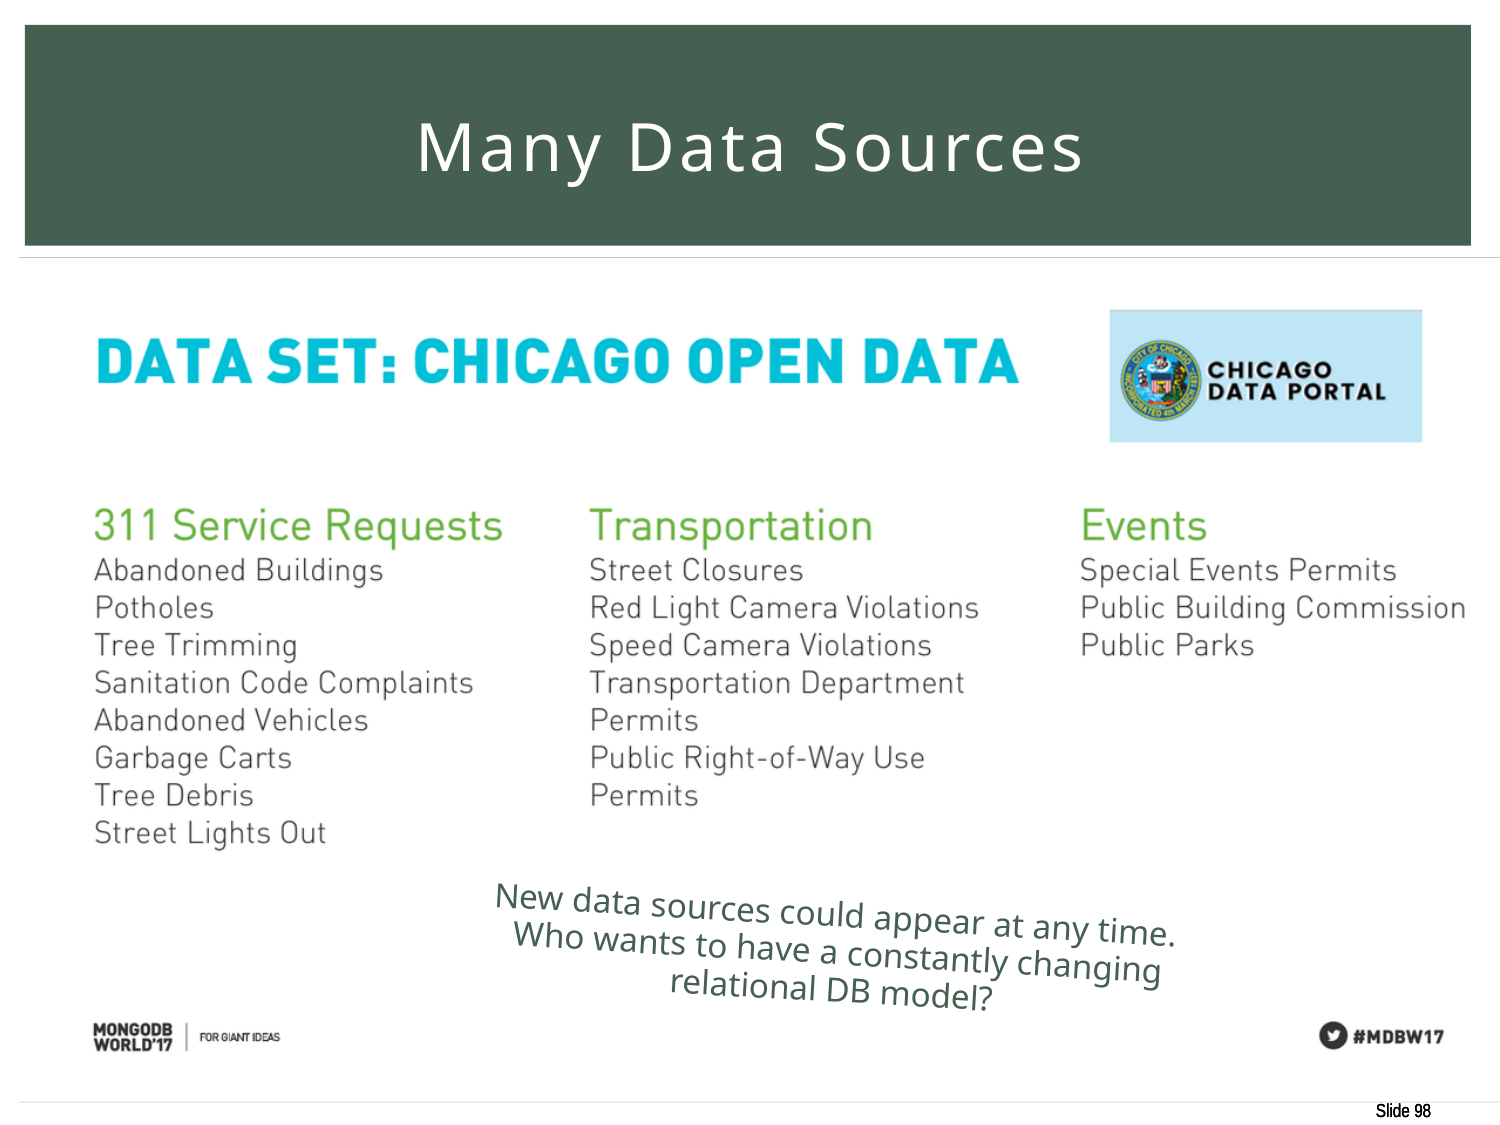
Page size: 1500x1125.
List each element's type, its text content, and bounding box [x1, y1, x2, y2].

picture [19, 185, 1500, 1125]
title Many Data Sources [62, 58, 1438, 185]
